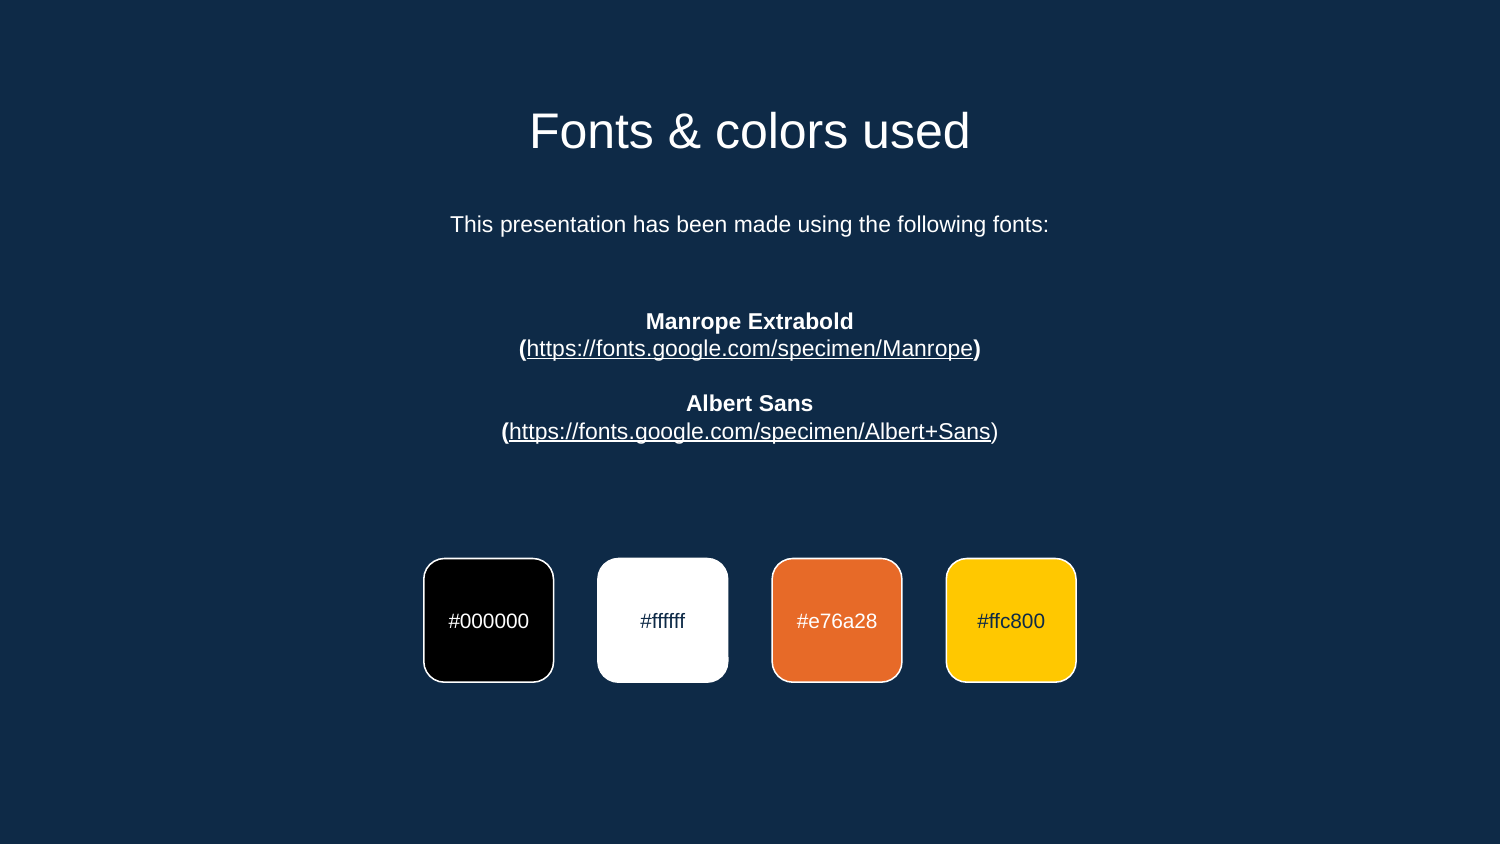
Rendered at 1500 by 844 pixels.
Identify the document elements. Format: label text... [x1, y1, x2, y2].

text_box [423, 558, 554, 584]
text_box This presentation has been made using the following fonts: Manrope Extrabold (https://fonts.google.com/specimen/Manrope) Albert Sans (https://fonts.google.com/specimen/Albert+Sans) [118, 194, 1382, 504]
text_box [423, 657, 554, 683]
text_box #ffffff [597, 584, 728, 657]
text_box #e76a28 [772, 584, 902, 657]
title Fonts & colors used [118, 83, 1382, 163]
text_box [772, 558, 902, 584]
text_box [946, 657, 1077, 683]
text_box #ffc800 [946, 584, 1077, 657]
text_box [597, 657, 728, 683]
text_box [946, 558, 1077, 584]
text_box [772, 657, 902, 683]
text_box [597, 558, 728, 584]
text_box #000000 [423, 584, 554, 657]
